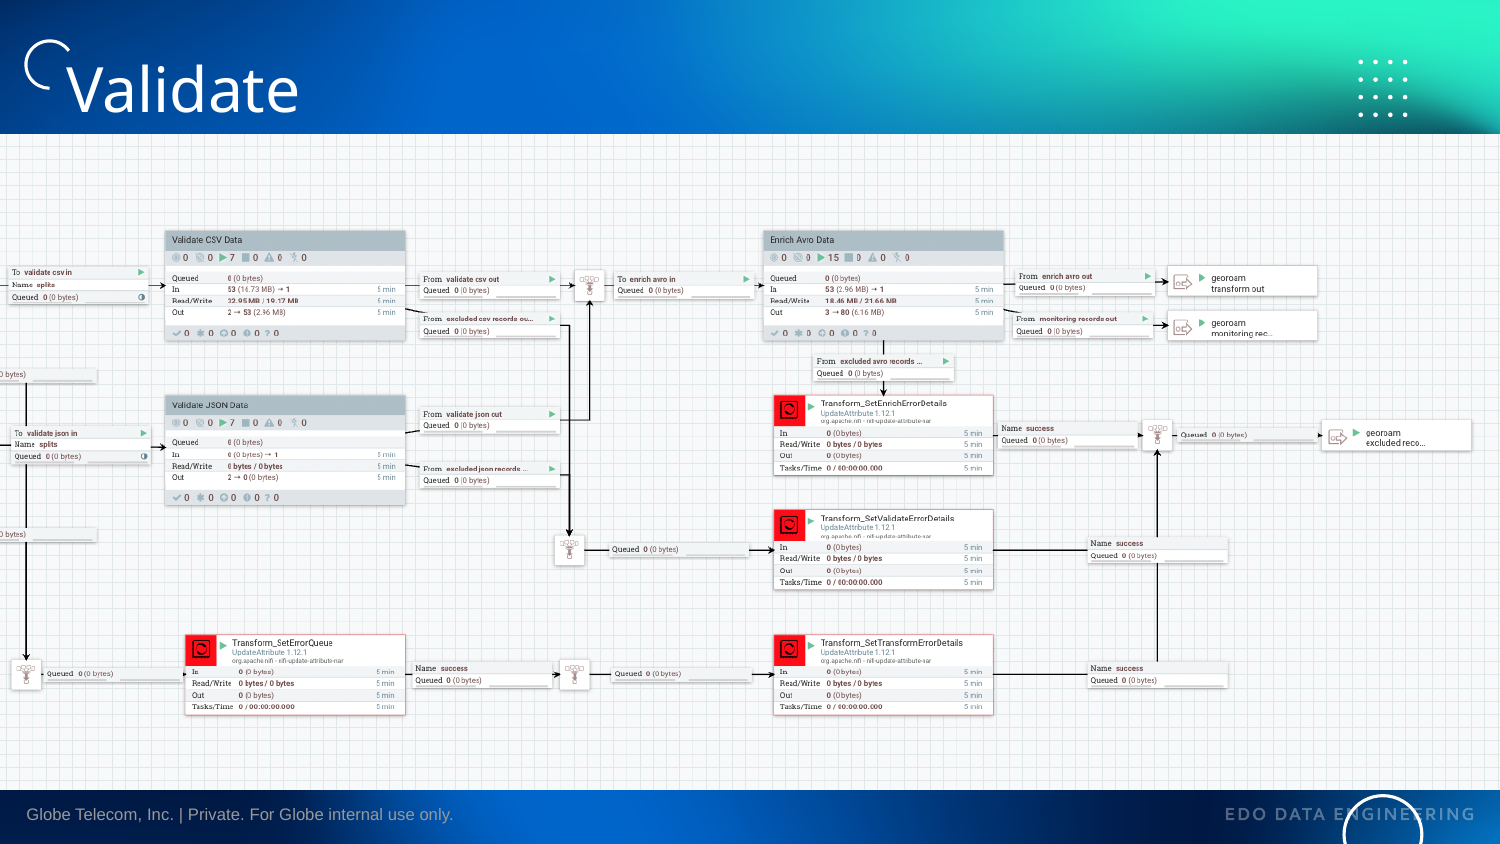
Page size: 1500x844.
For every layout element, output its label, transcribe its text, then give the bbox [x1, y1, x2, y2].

title Validate [51, 40, 1449, 132]
picture [0, 0, 1500, 844]
picture [1346, 798, 1420, 844]
